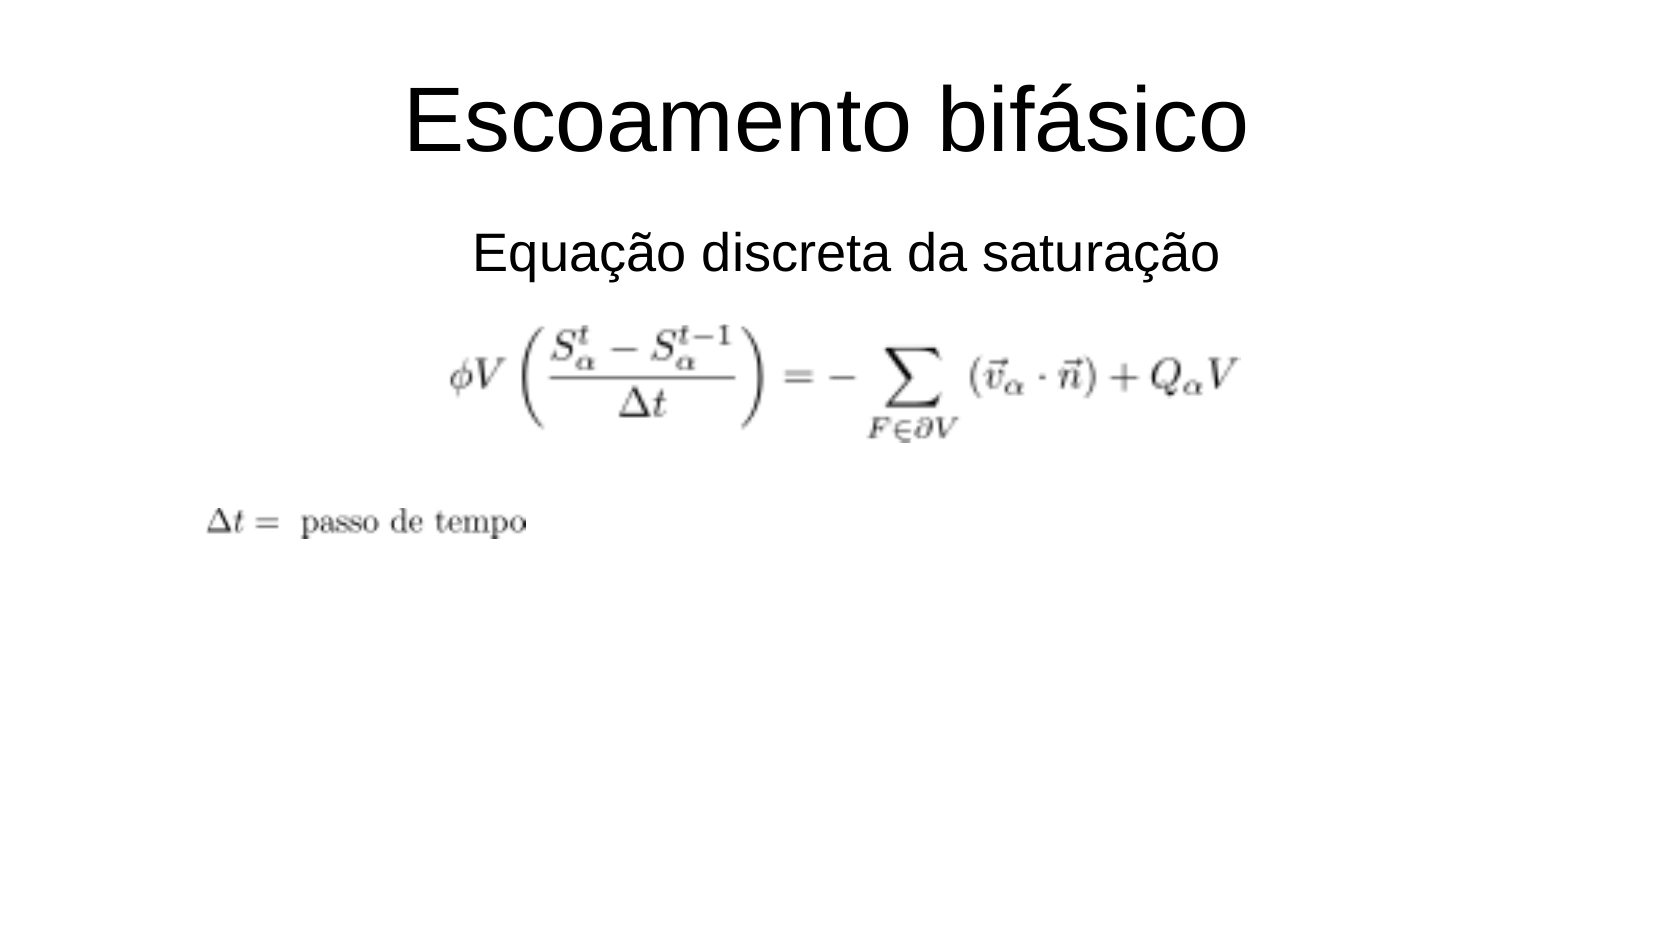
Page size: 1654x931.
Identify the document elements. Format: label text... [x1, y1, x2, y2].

list Equação discreta da saturação [0, 217, 1624, 296]
picture [448, 324, 1241, 443]
title Escoamento bifásico [82, 37, 1571, 193]
picture [206, 508, 526, 539]
